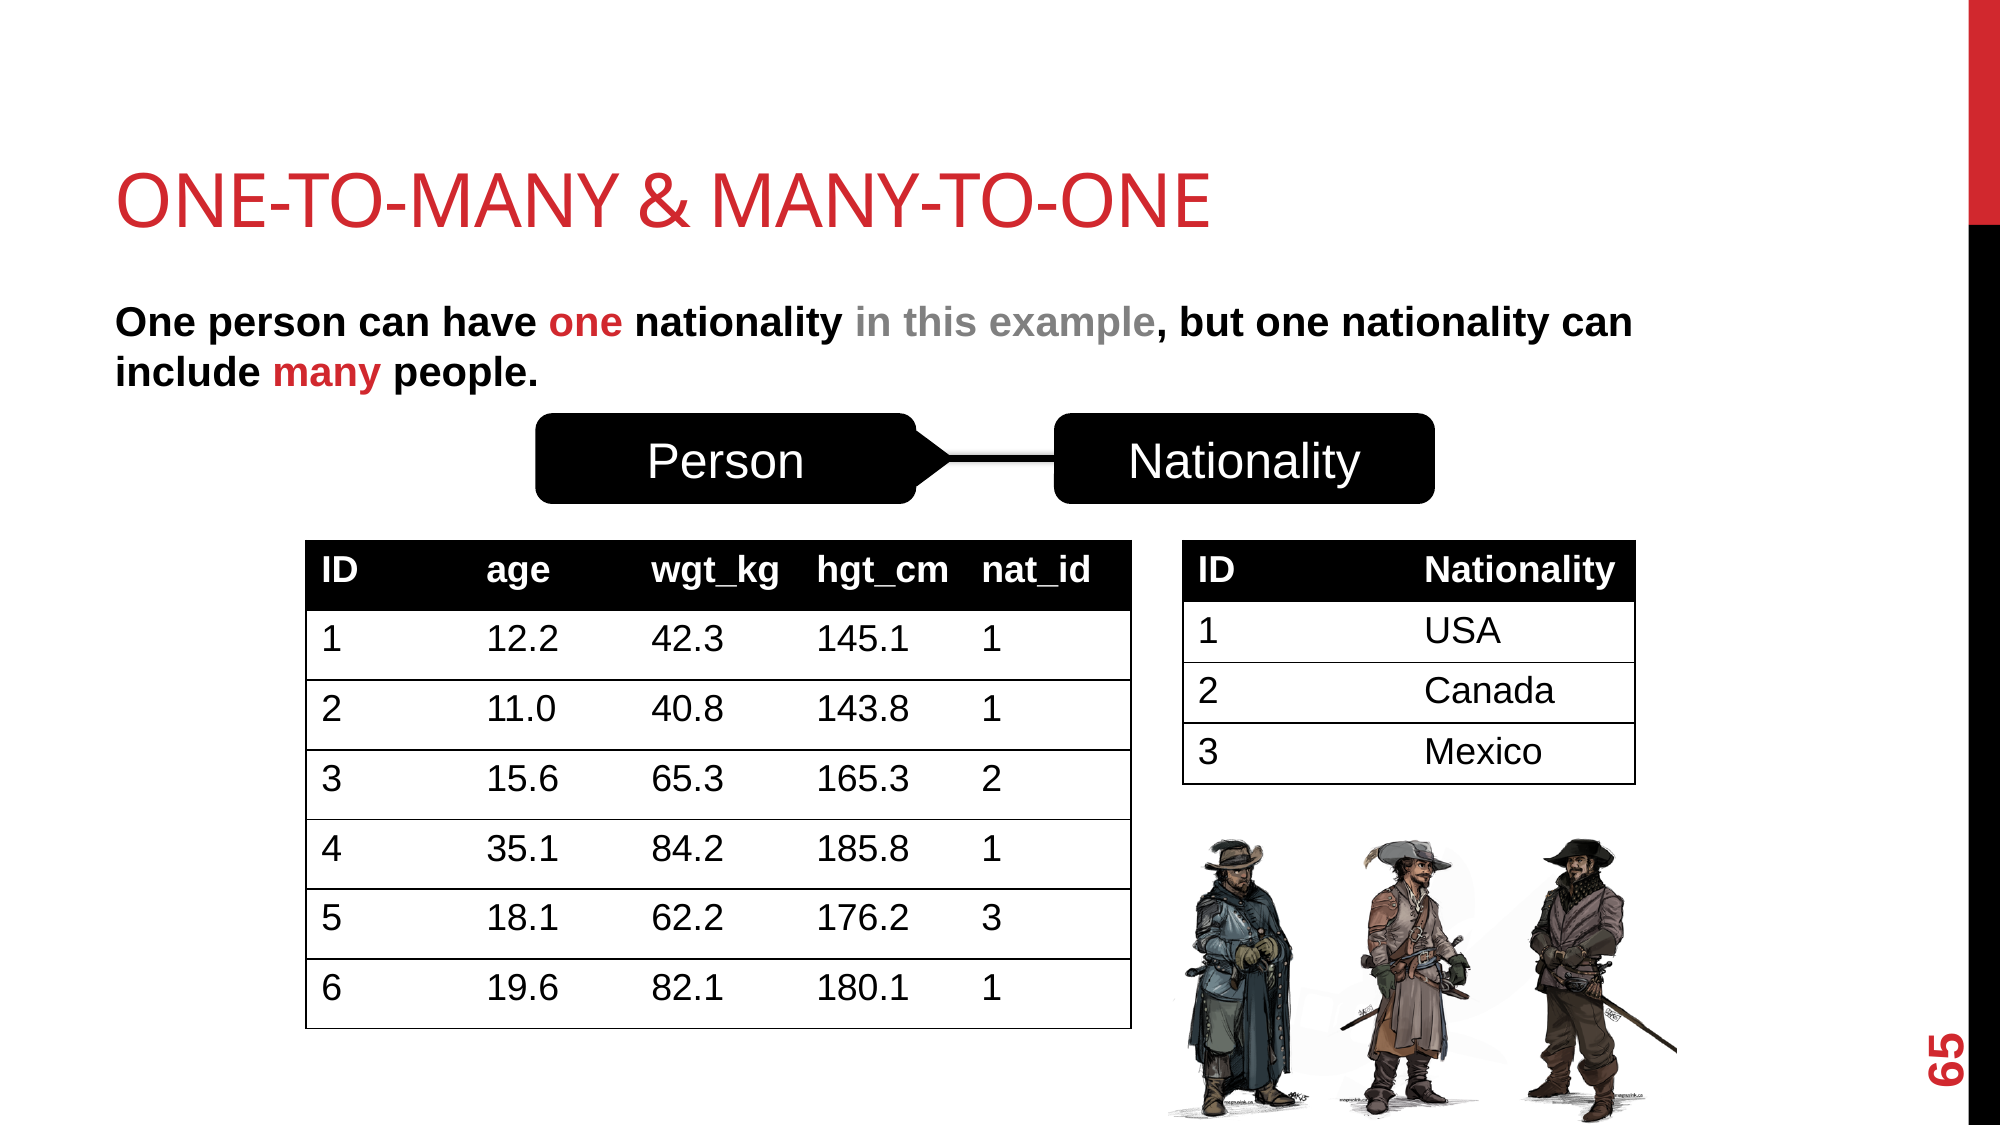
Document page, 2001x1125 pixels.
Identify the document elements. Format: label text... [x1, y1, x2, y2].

table_cell 11.0 [471, 681, 636, 749]
table_cell 82.1 [636, 960, 801, 1028]
table_cell 6 [307, 960, 471, 1028]
list One person can have one nationality in this example, but one nationality can include many people. [99, 287, 1767, 1005]
table_cell 2 [307, 681, 471, 749]
table_cell 1 [966, 960, 1130, 1028]
table_cell 2 [1184, 663, 1409, 722]
table_header hgt_cm [801, 542, 966, 610]
title One-to-many & Many-to-one [99, 25, 1367, 250]
slide_number 65 [1903, 887, 1984, 1104]
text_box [537, 415, 1434, 503]
table_cell 3 [307, 751, 471, 819]
table_cell 62.2 [636, 890, 801, 958]
table_cell 18.1 [471, 890, 636, 958]
table_header wgt_kg [636, 542, 801, 610]
table_header ID [1184, 542, 1409, 601]
table_cell 165.3 [801, 751, 966, 819]
table_cell 185.8 [801, 820, 966, 888]
table_cell USA [1409, 602, 1634, 662]
table_cell 35.1 [471, 820, 636, 888]
table_cell 145.1 [801, 611, 966, 679]
table_header ID [307, 542, 471, 610]
table_cell 3 [1184, 724, 1409, 783]
picture [1151, 821, 1677, 1125]
table_cell 1 [966, 611, 1130, 679]
table_cell 84.2 [636, 820, 801, 888]
table_cell 1 [307, 611, 471, 679]
table_header nat_id [966, 542, 1130, 610]
table_cell 1 [1184, 602, 1409, 662]
table_cell 15.6 [471, 751, 636, 819]
table_cell 176.2 [801, 890, 966, 958]
table_cell 1 [966, 820, 1130, 888]
table_cell Canada [1409, 663, 1634, 722]
table_cell 143.8 [801, 681, 966, 749]
table_cell 42.3 [636, 611, 801, 679]
table_cell 12.2 [471, 611, 636, 679]
table_cell 40.8 [636, 681, 801, 749]
table_cell 2 [966, 751, 1130, 819]
table_cell 4 [307, 820, 471, 888]
table_cell 3 [966, 890, 1130, 958]
table_cell 180.1 [801, 960, 966, 1028]
table_cell Mexico [1409, 724, 1634, 783]
table_cell 19.6 [471, 960, 636, 1028]
table_cell 5 [307, 890, 471, 958]
table_cell 1 [966, 681, 1130, 749]
table_header age [471, 542, 636, 610]
table_header Nationality [1409, 542, 1634, 601]
table_cell 65.3 [636, 751, 801, 819]
